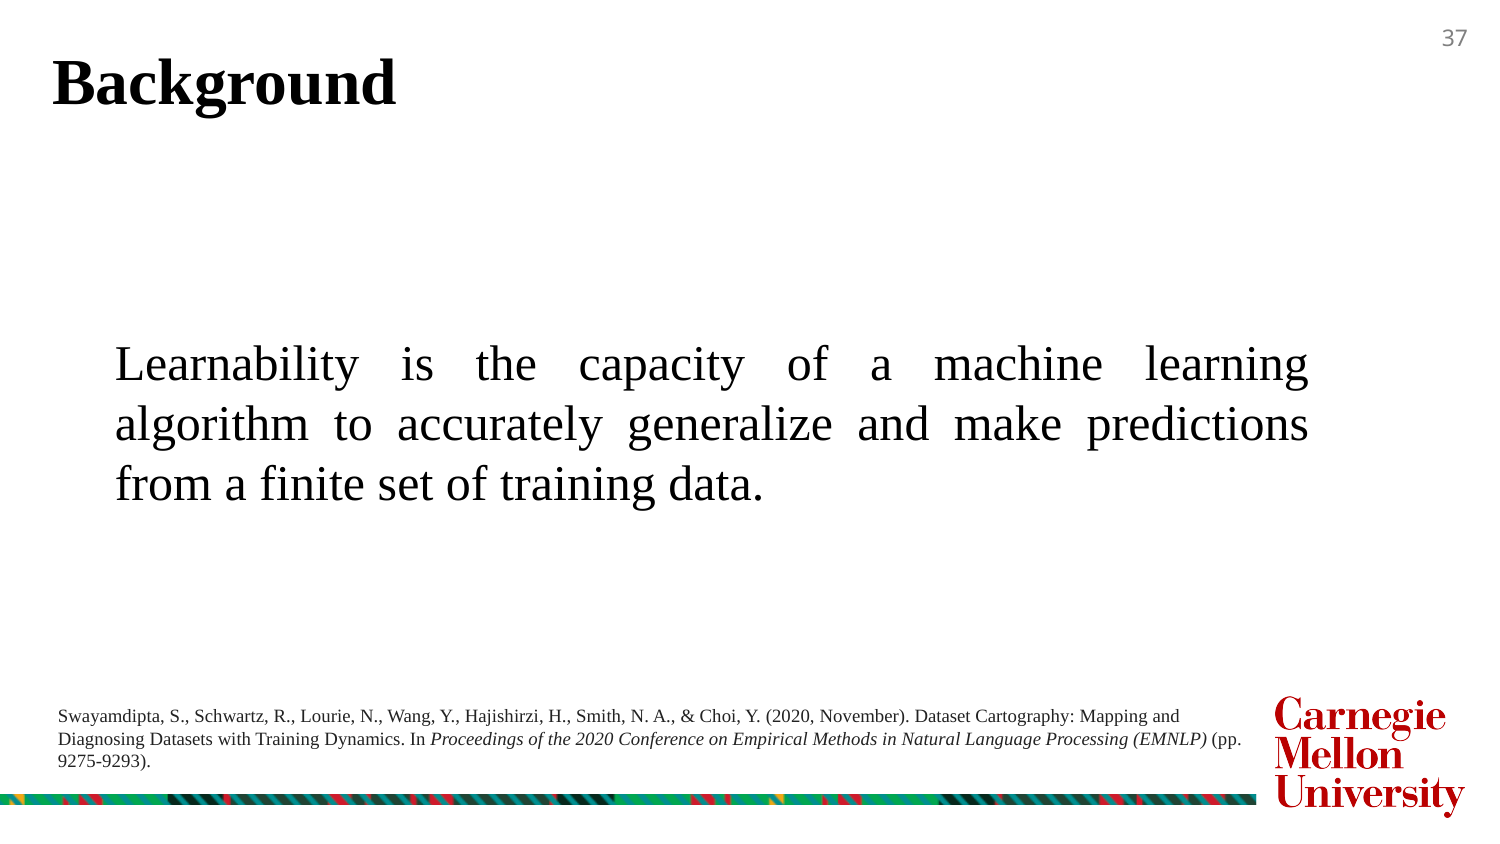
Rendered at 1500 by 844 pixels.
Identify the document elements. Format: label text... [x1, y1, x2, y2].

picture [1275, 696, 1465, 818]
text_box Learnability is the capacity of a machine learning algorithm to accurately generalize and make predictions from a finite set of training data. [99, 323, 1325, 519]
picture [0, 794, 1257, 805]
text_box Swayamdipta, S., Schwartz, R., Lourie, N., Wang, Y., Hajishirzi, H., Smith, N. A., & Choi, Y. (2020, November). Dataset Cartography: Mapping and Diagnosing Datasets with Training Dynamics. In Proceedings of the 2020 Conference on Empirical Methods in Natural Language Processing (EMNLP) (pp. 9275-9293). [43, 696, 1268, 780]
text_box Background [37, 40, 1211, 131]
